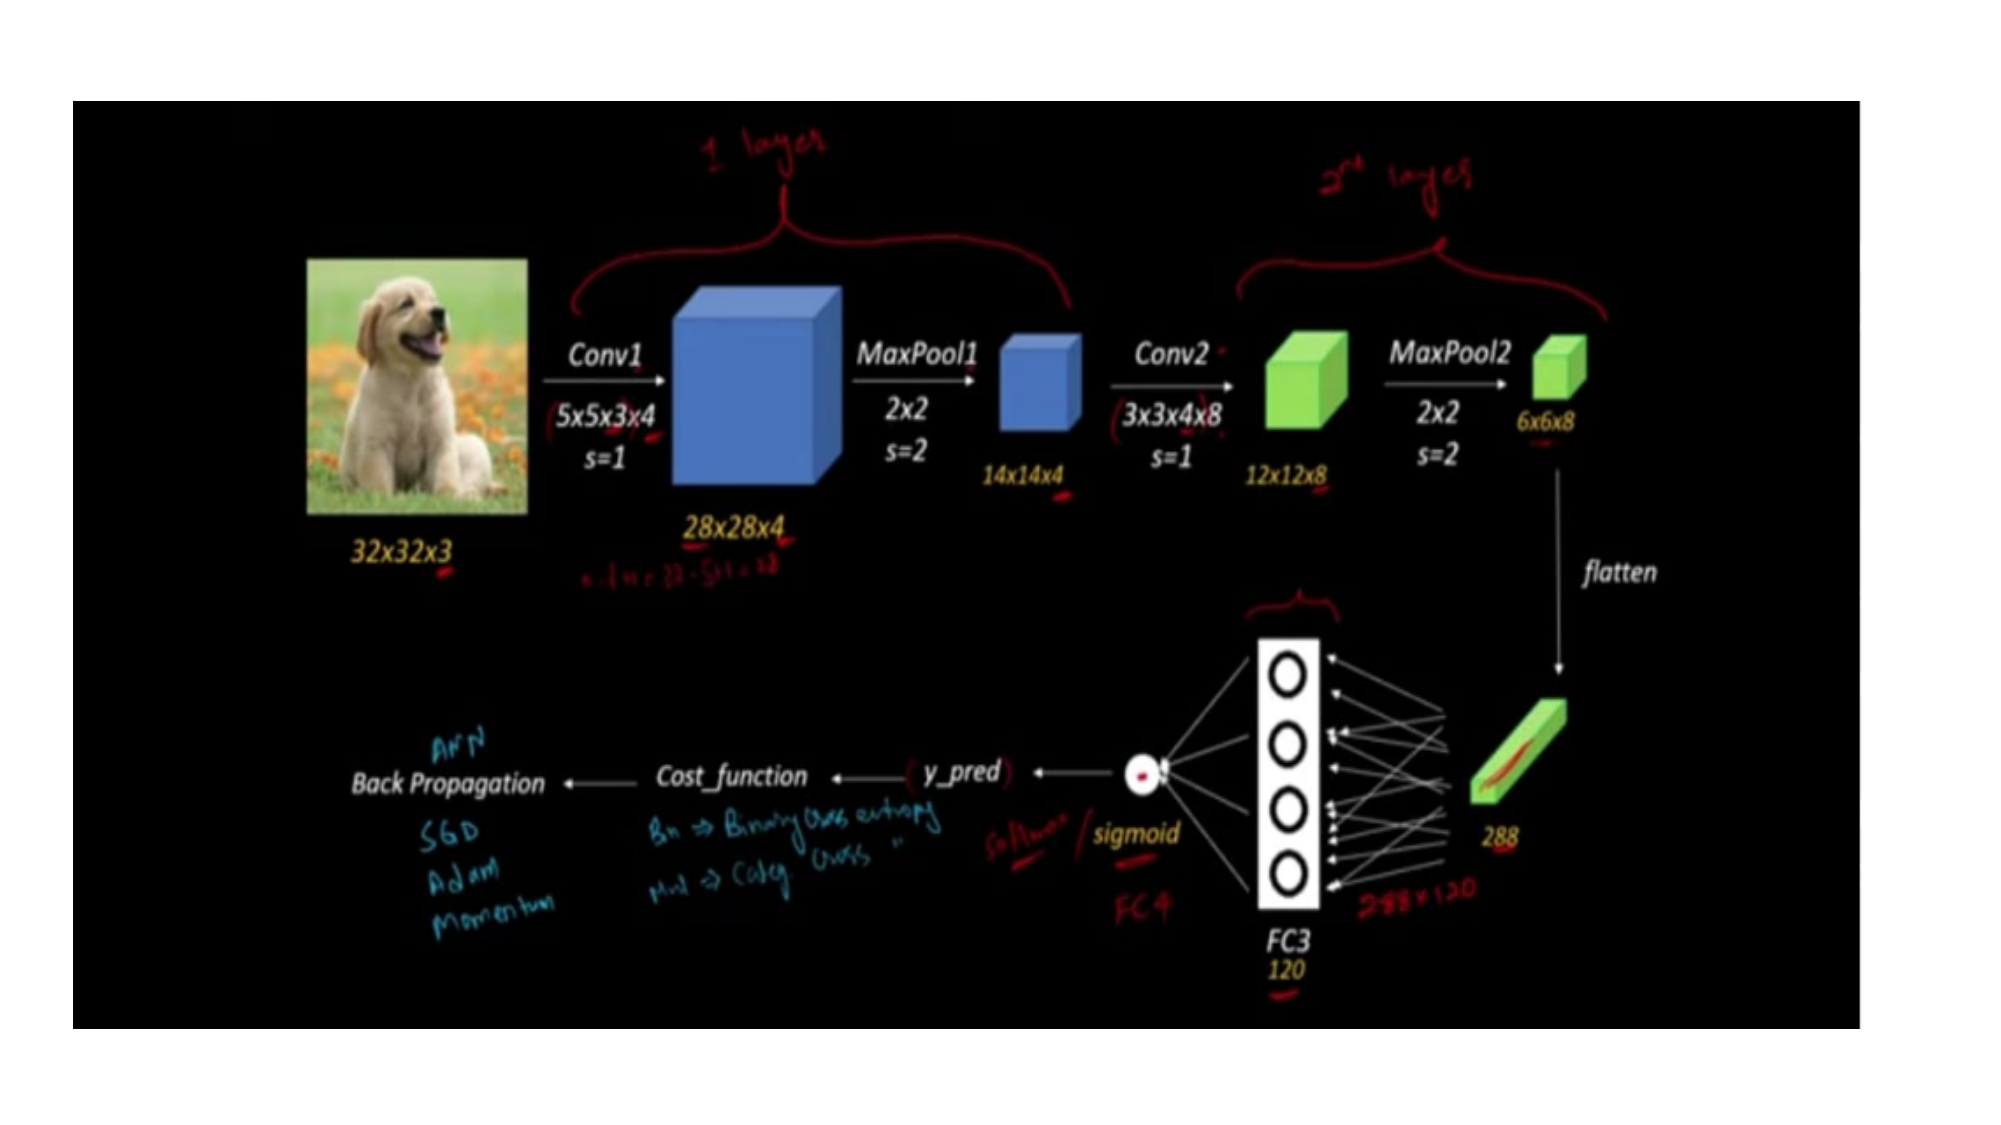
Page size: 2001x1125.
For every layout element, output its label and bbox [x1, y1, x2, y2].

list [73, 101, 1862, 1029]
